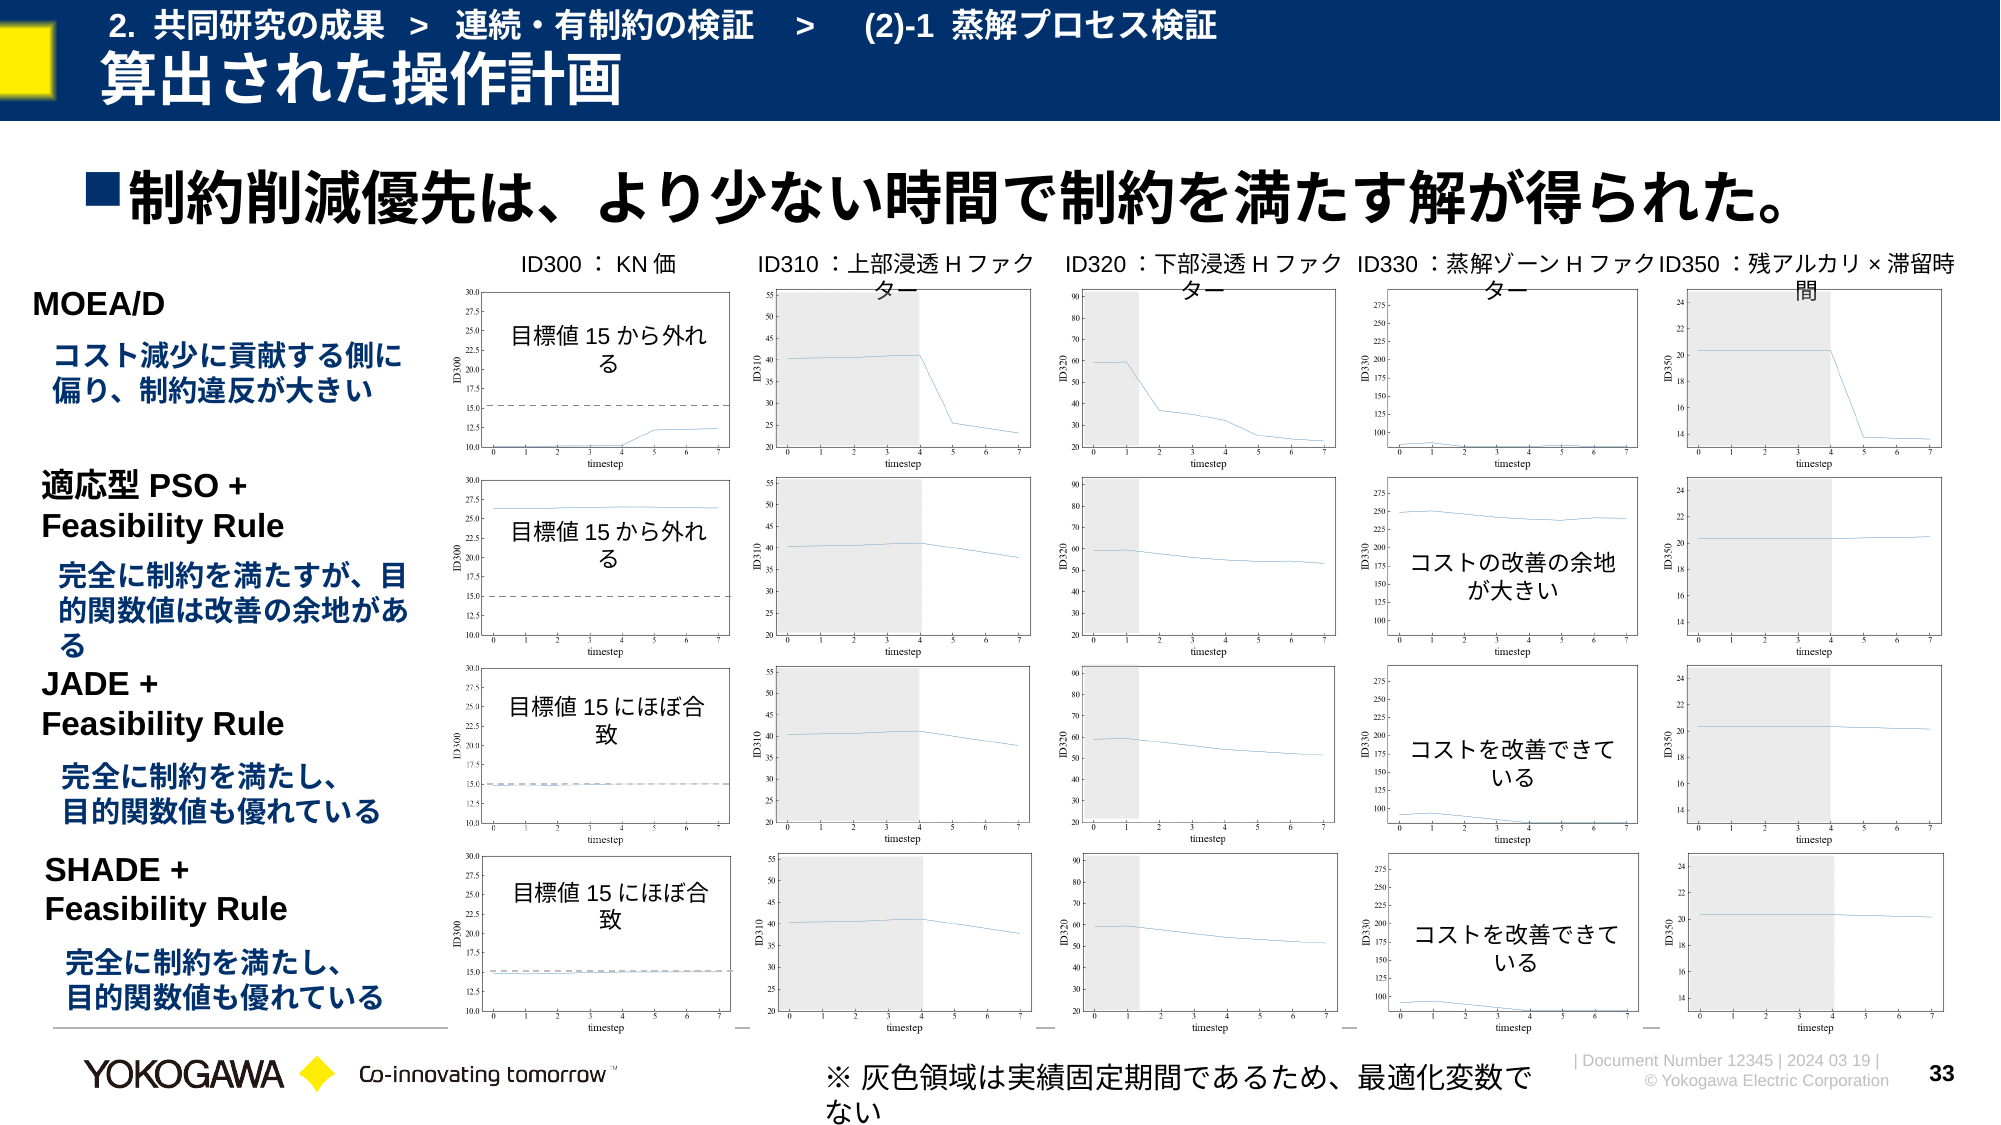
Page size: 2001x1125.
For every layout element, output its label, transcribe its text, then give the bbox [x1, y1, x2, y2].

text_box SHADE + Feasibility Rule [29, 840, 325, 935]
text_box ID310：上部浸透Hファクター [732, 242, 1047, 312]
text_box 完全に制約を満たし、 目的関数値も優れている [47, 751, 445, 836]
text_box ID350：残アルカリ×滞留時間 [1643, 242, 1972, 312]
text_box コスト減少に貢献する側に偏り、制約違反が大きい [38, 329, 447, 415]
text_box ID300：KN価 [493, 242, 704, 284]
picture [1053, 284, 1342, 1038]
picture [448, 284, 735, 1038]
text_box 完全に制約を満たすが、目的関数値は改善の余地がある [43, 549, 442, 670]
text_box 完全に制約を満たし、 目的関数値も優れている [50, 936, 448, 1022]
picture [1356, 284, 1643, 1038]
text_box 制約削減優先は、より少ない時間で制約を満たす解が得られた。 [66, 161, 1922, 258]
text_box JADE + Feasibility Rule [26, 654, 321, 750]
slide_number 33 [1904, 1042, 1970, 1103]
title 算出された操作計画 [84, 39, 1955, 125]
picture [1659, 284, 1948, 1038]
picture [0, 6, 69, 115]
picture [748, 284, 1036, 1038]
text_box ID330：蒸解ゾーンHファクター [1339, 242, 1643, 312]
text_box ID320：下部浸透Hファクター [1047, 242, 1339, 312]
picture [83, 1055, 617, 1093]
text_box ※灰色領域は実績固定期間であるため、最適化変数でない [810, 1052, 1555, 1125]
text_box MOEA/D [17, 274, 232, 330]
text_box 適応型PSO + Feasibility Rule [26, 457, 321, 552]
text_box 2. 共同研究の成果 > 連続・有制約の検証 > (2)-1 蒸解プロセス検証 [93, 0, 1555, 52]
